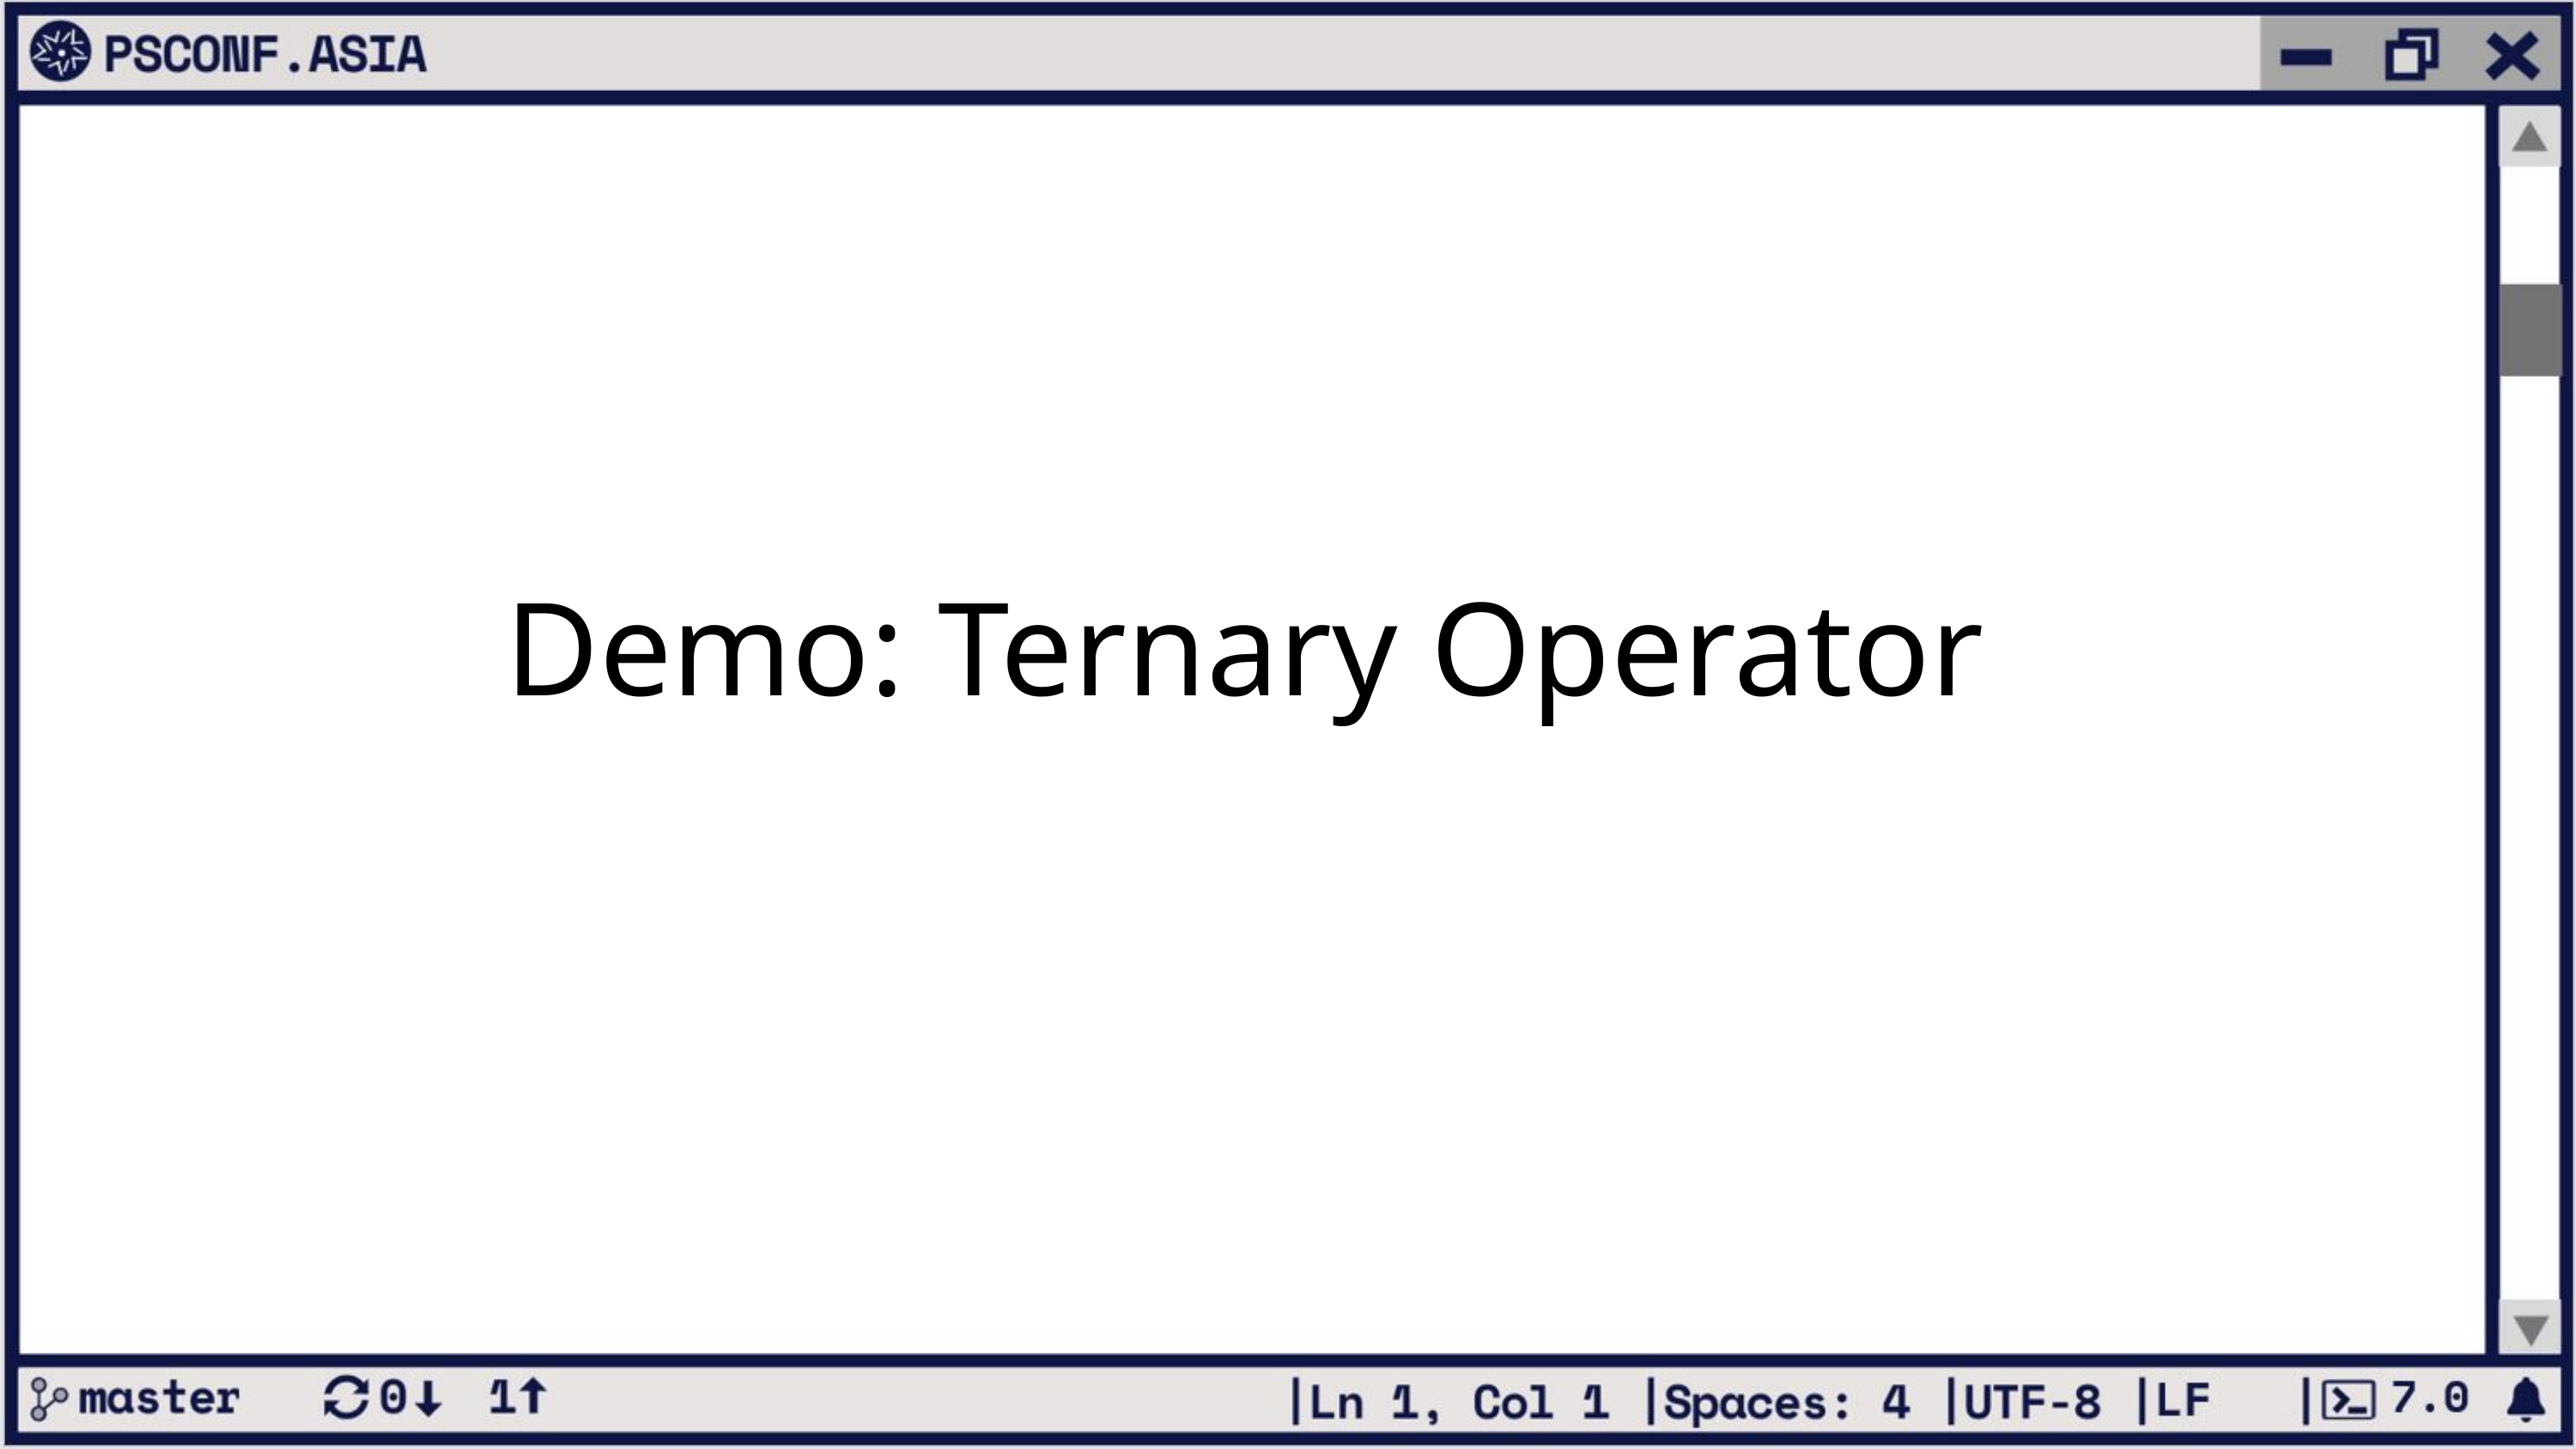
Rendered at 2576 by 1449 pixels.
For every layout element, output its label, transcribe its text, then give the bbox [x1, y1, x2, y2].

picture [0, 0, 2576, 1449]
title Demo: Ternary Operator [139, 370, 2351, 918]
